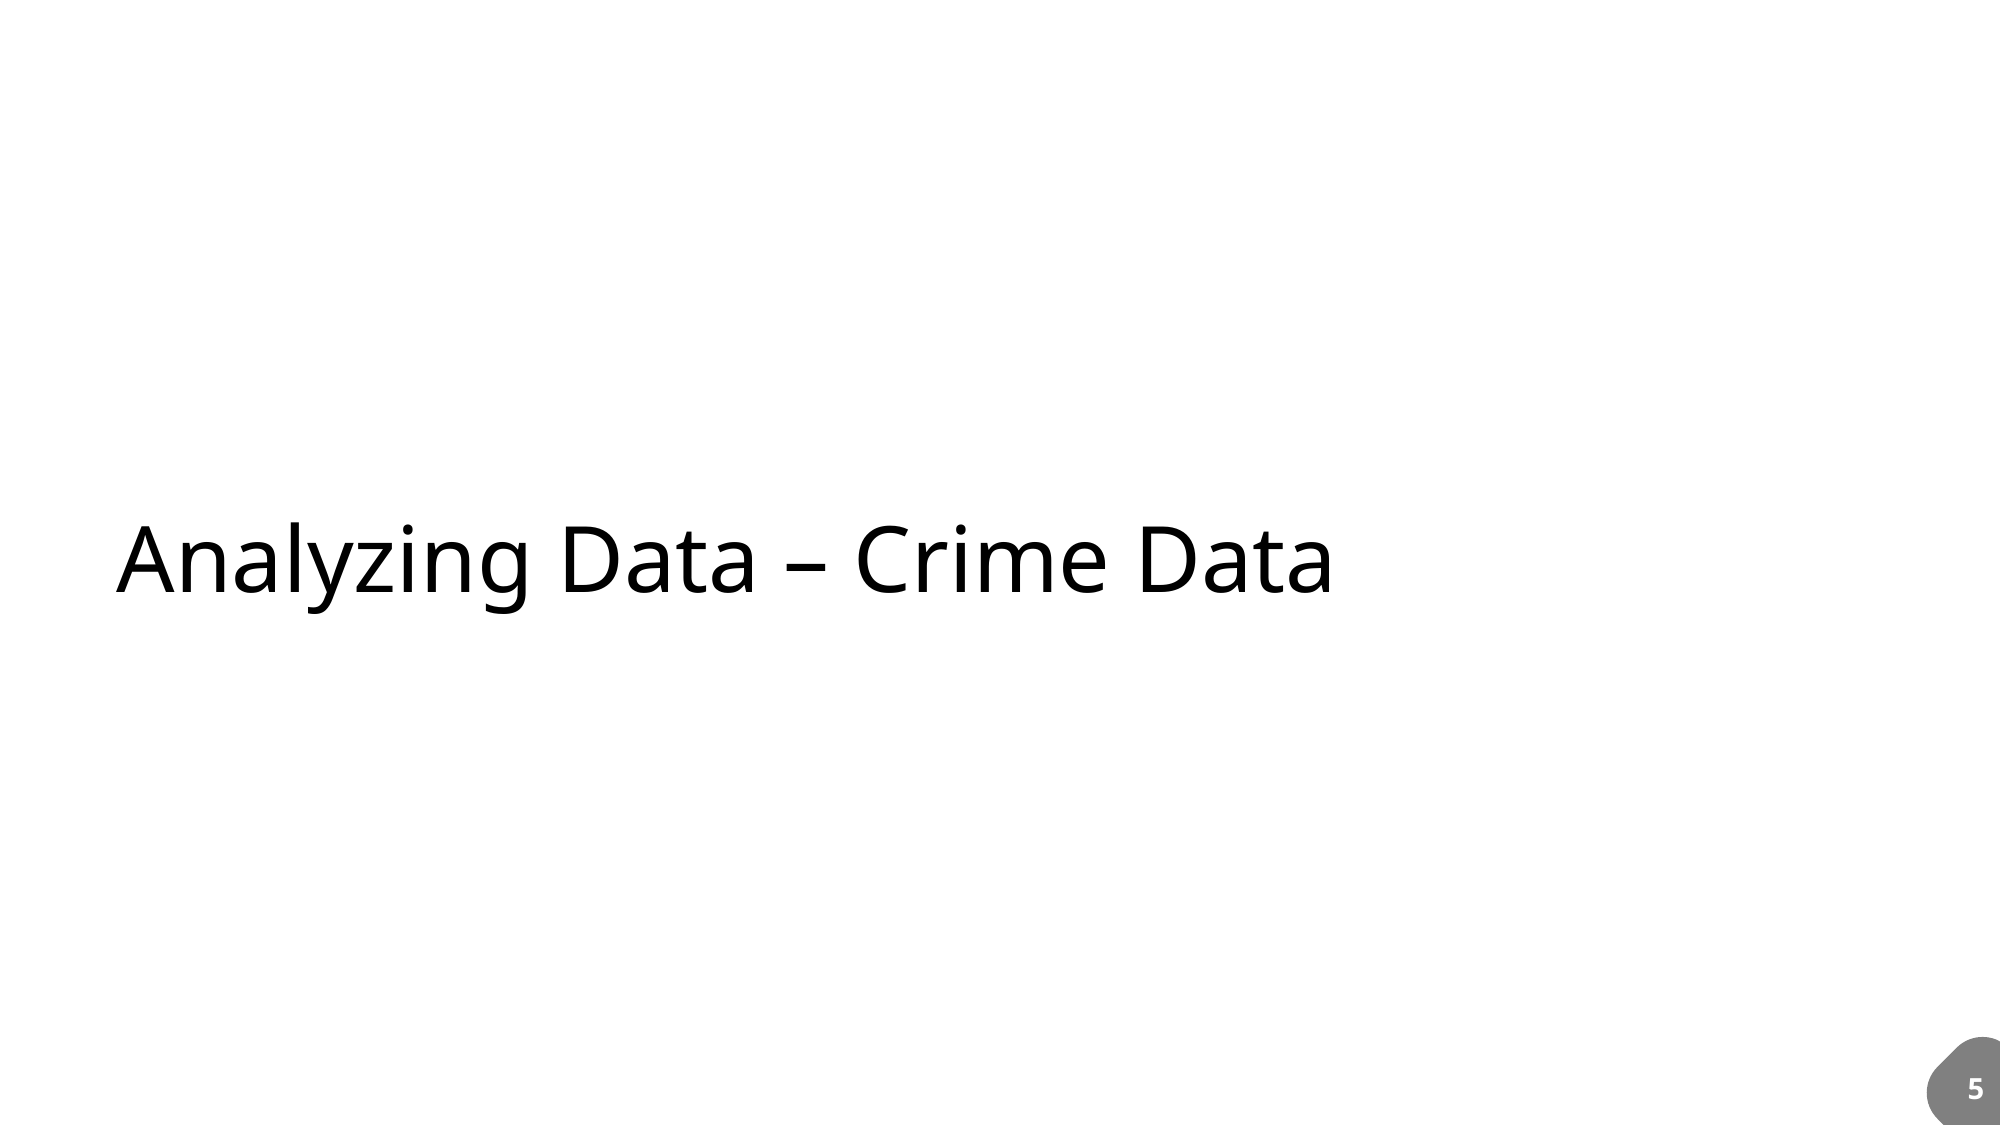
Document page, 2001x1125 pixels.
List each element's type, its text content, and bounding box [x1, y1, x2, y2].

text_box [1925, 1035, 2000, 1125]
title Analyzing Data – Crime Data [101, 453, 1827, 672]
text_box 5 [1952, 1063, 2000, 1113]
